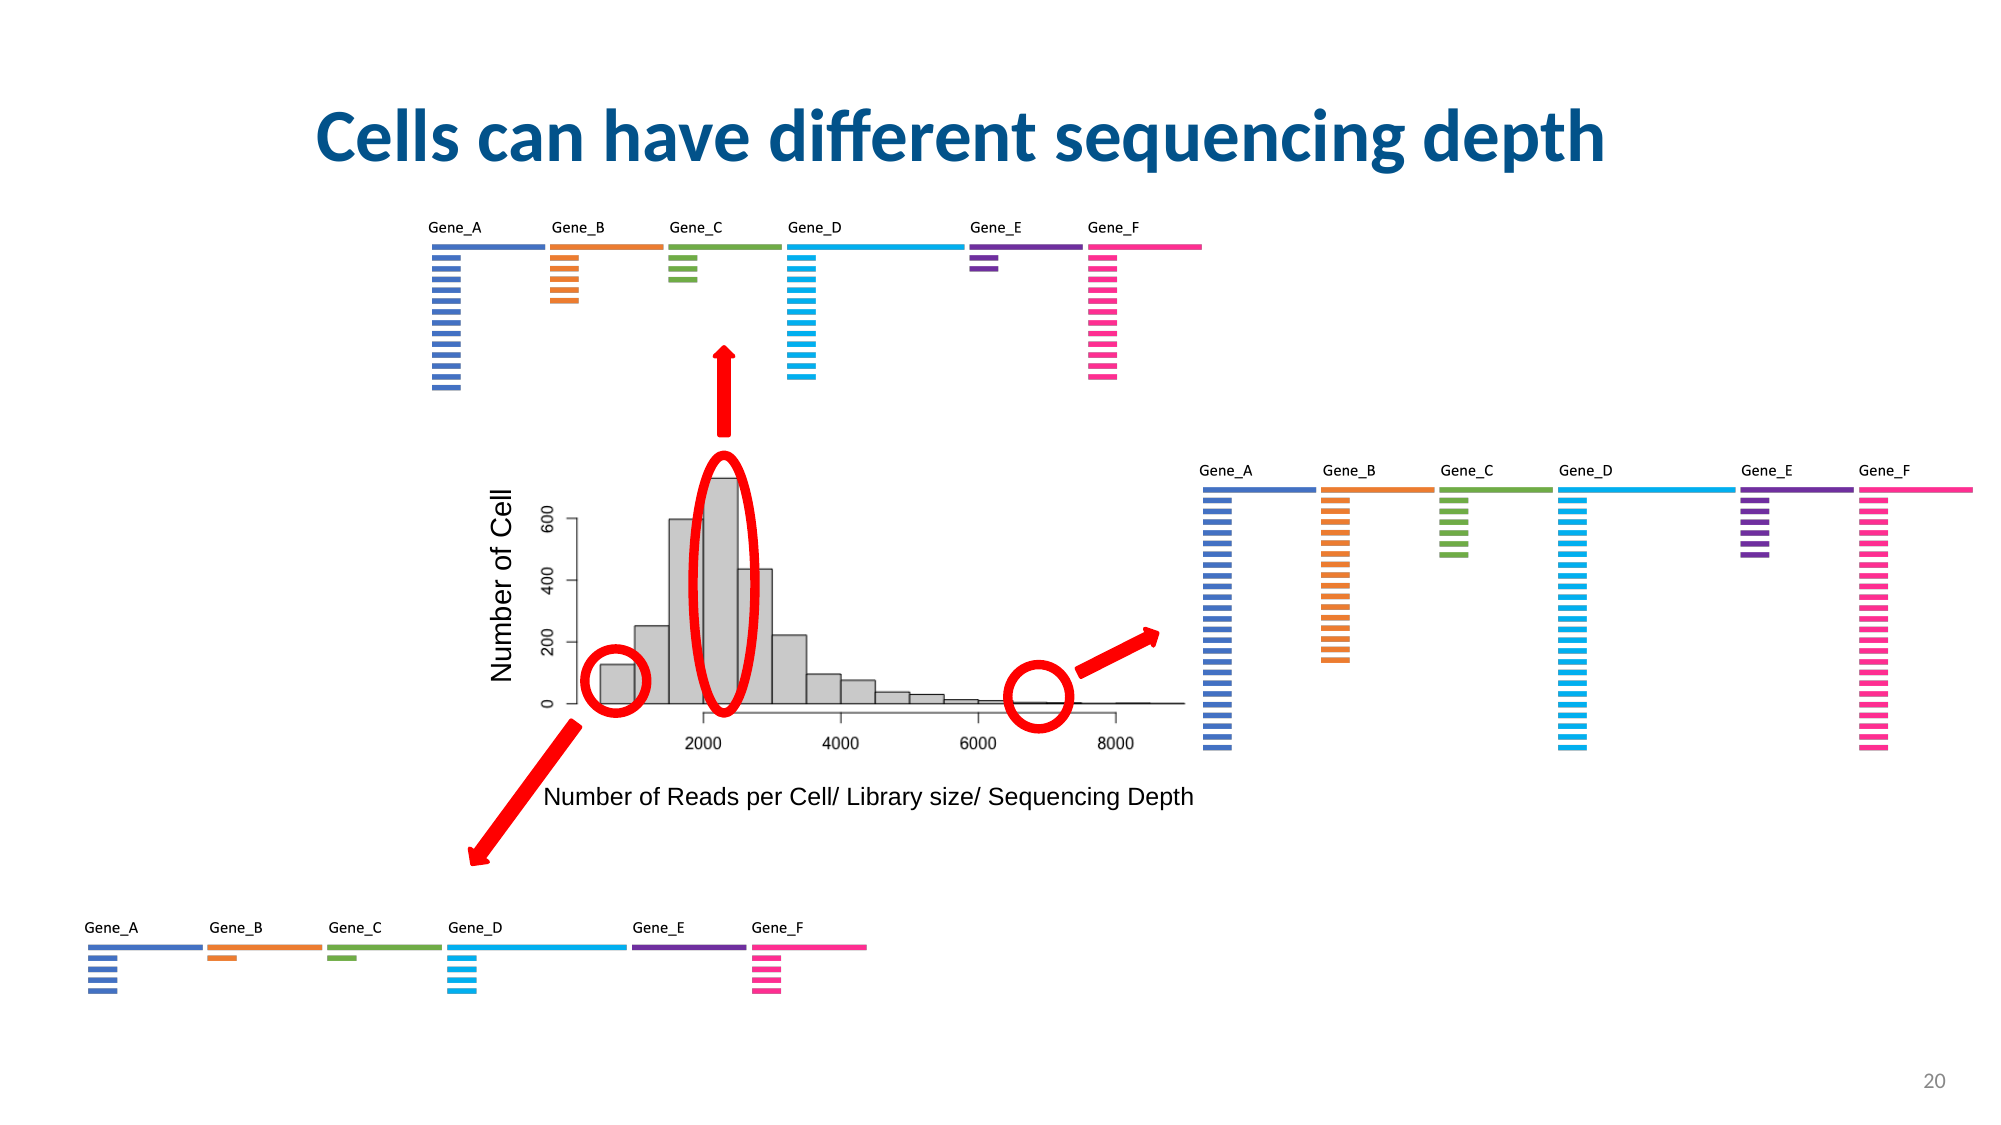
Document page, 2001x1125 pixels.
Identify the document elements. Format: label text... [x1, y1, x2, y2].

picture [417, 212, 1205, 391]
text_box [717, 399, 731, 438]
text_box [495, 454, 1250, 820]
text_box Number of Cell [474, 412, 525, 699]
picture [74, 912, 870, 994]
title Cells can have different sequencing depth [99, 23, 1825, 241]
picture [1189, 454, 1976, 752]
text_box [467, 824, 510, 867]
